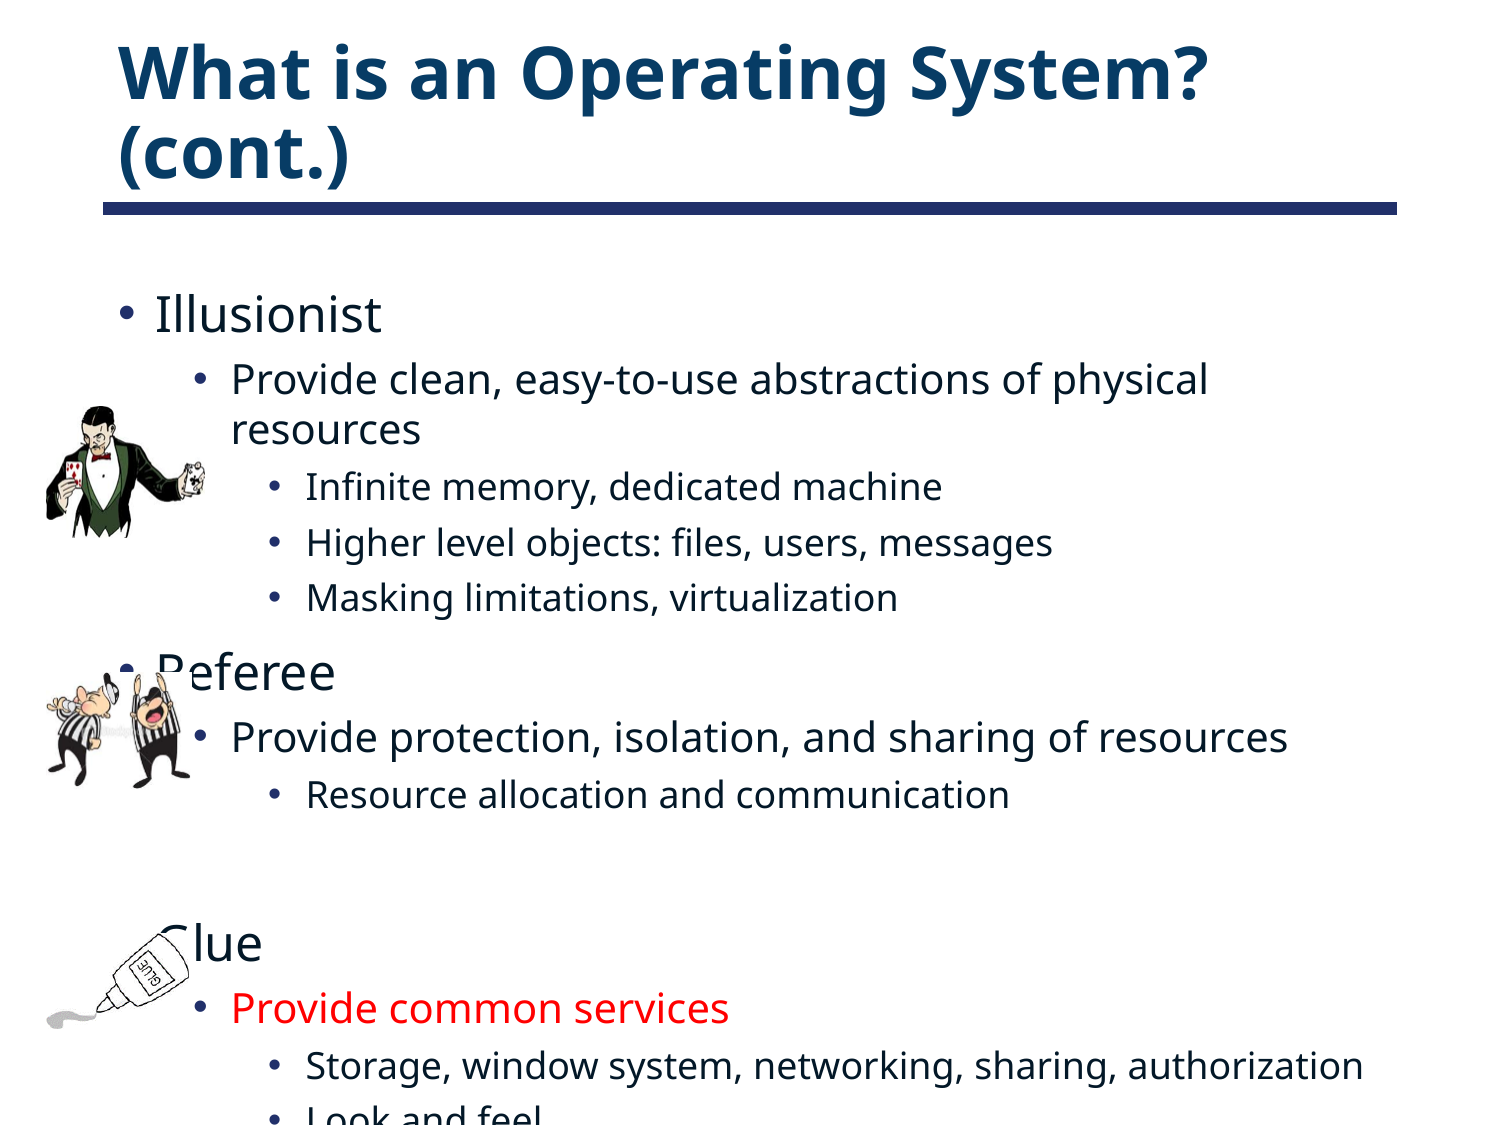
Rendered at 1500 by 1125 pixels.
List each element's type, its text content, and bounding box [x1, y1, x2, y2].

picture [45, 933, 189, 1029]
picture [46, 406, 205, 538]
title What is an Operating System? (cont.) [103, 34, 1397, 197]
list Illusionist Provide clean, easy-to-use abstractions of physical resources Infinite memory, dedicated machine Higher level objects: files, users, messages Masking limitations, virtualization Referee Provide protection, isolation, and sharing of resources Resource allocation and communication Glue Provide common services Storage, window system, networking, sharing, authorization Look and feel [103, 275, 1397, 1091]
picture [45, 672, 192, 790]
